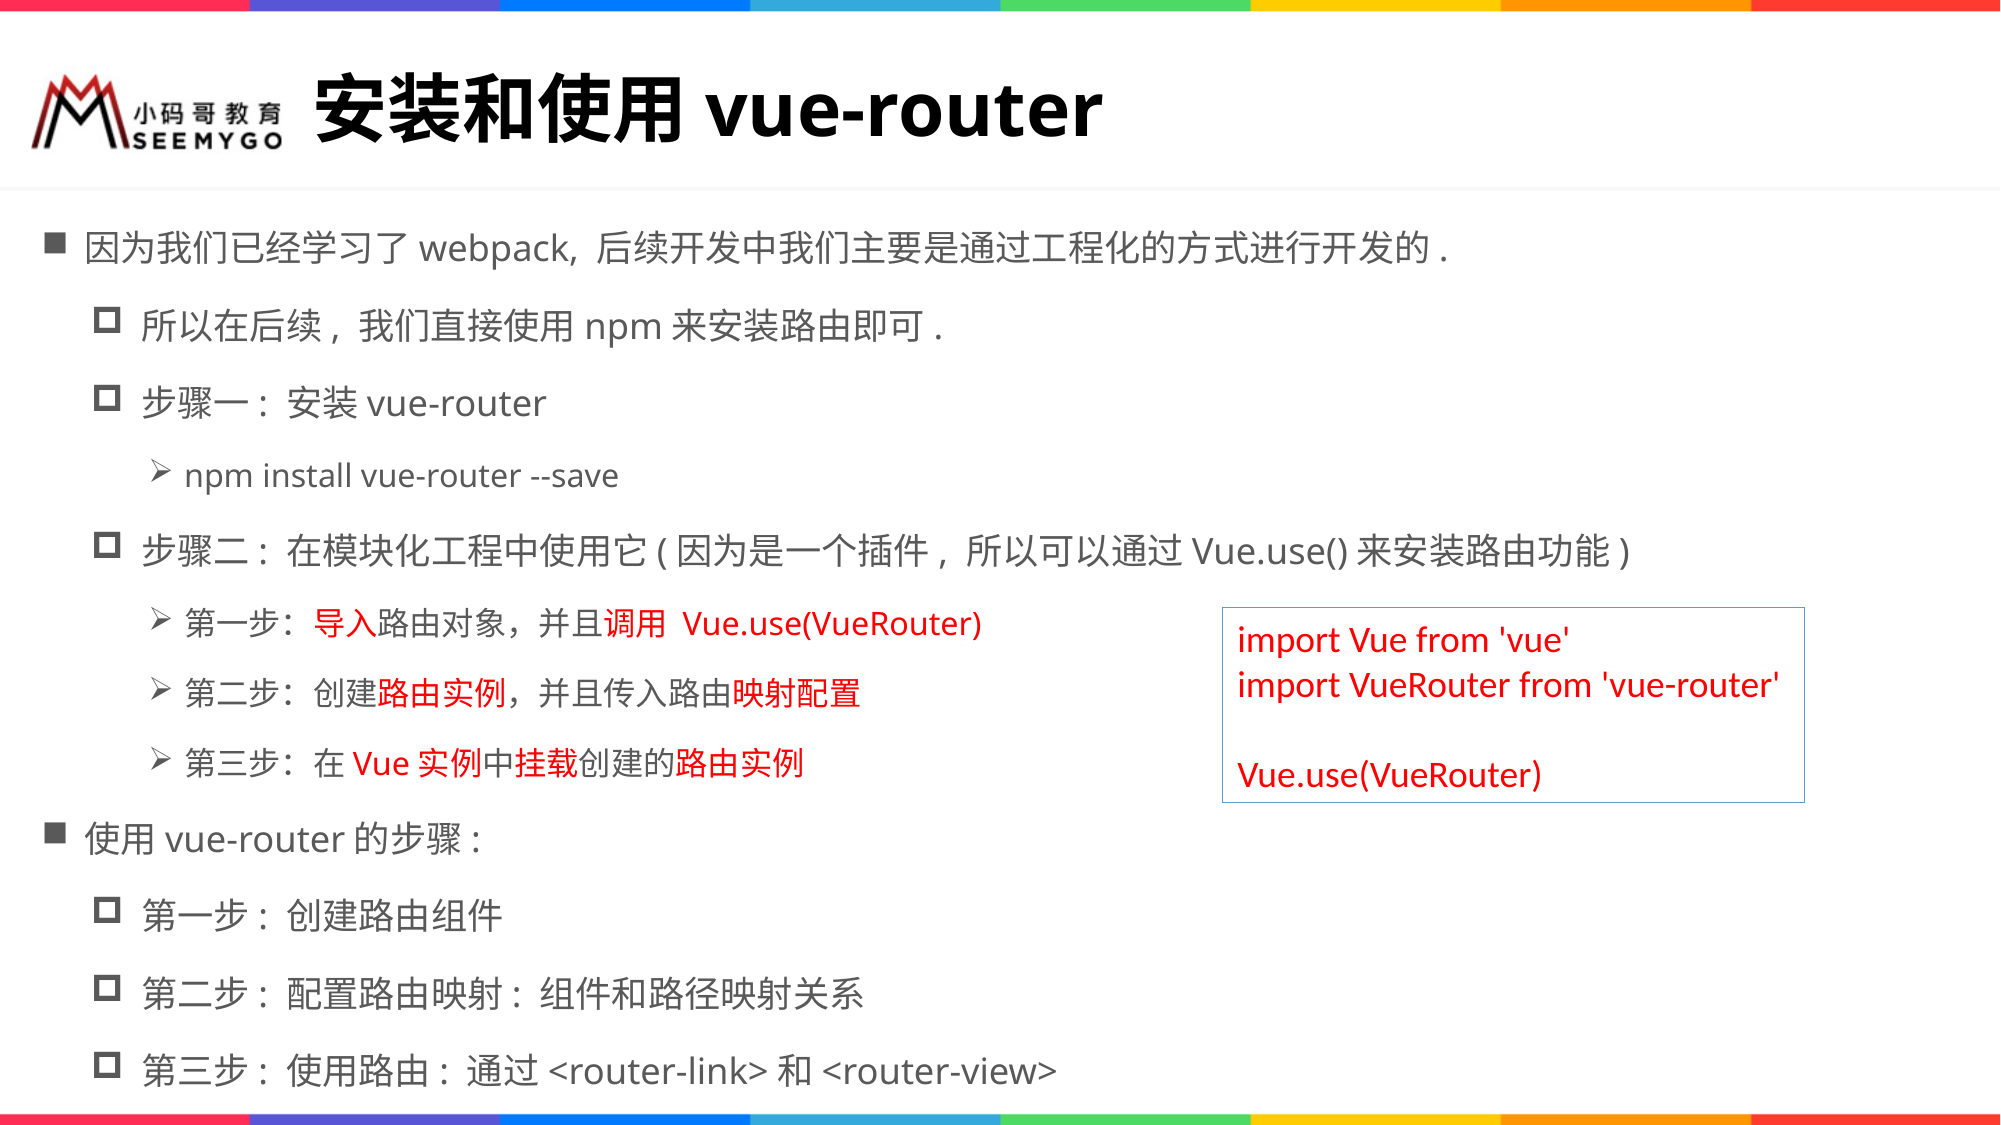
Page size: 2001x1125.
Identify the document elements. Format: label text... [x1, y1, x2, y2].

title 安装和使用vue-router [297, 57, 1974, 167]
text_box import Vue from 'vue' import VueRouter from 'vue-router' Vue.use(VueRouter) [1222, 607, 1805, 803]
picture [0, 0, 2001, 1125]
list 因为我们已经学习了webpack, 后续开发中我们主要是通过工程化的方式进行开发的. 所以在后续, 我们直接使用npm来安装路由即可. 步骤一: 安装vue-router npm install vue-router --save 步骤二: 在模块化工程中使用它(因为是一个插件, 所以可以通过Vue.use()来安装路由功能) 第一步：导入路由对象，并且调用 Vue.use(VueRouter) 第二步：创建路由实例，并且传入路由映射配置 第三步：在Vue实例中挂载创建的路由实例 使用vue-router的步骤: 第一步: 创建路由组件 第二步: 配置路由映射: 组件和路径映射关系 第三步: 使用路由: 通过<router-link>和<router-view> [26, 196, 1974, 1106]
